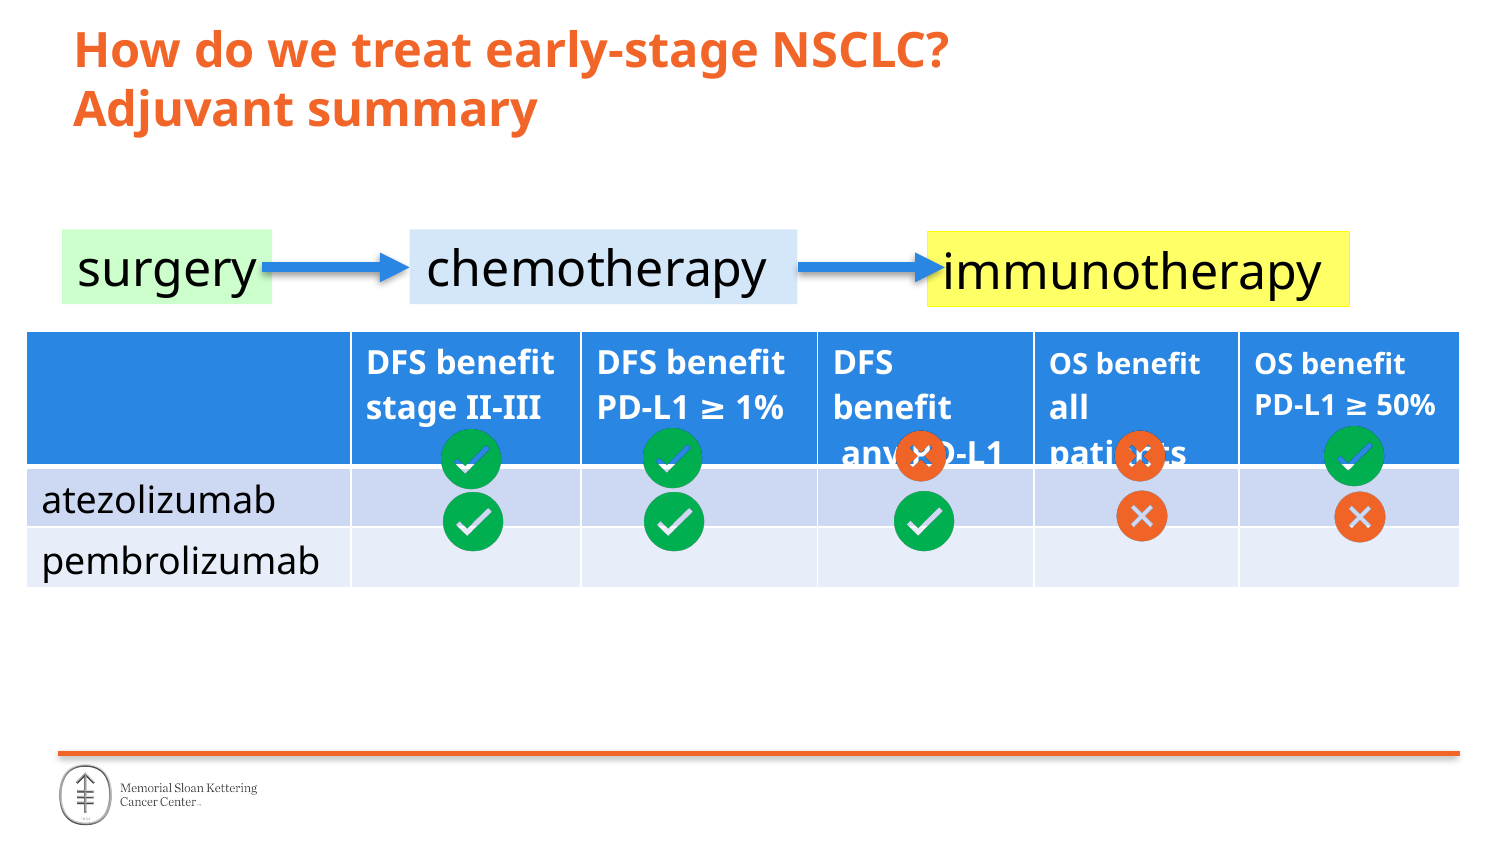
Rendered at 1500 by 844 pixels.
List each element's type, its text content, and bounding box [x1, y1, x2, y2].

table_cell [958, 469, 1033, 526]
table_header DFS benefit PD-L1 ≥ 1% [582, 332, 817, 464]
table_cell [352, 469, 430, 526]
table_cell [1240, 528, 1459, 587]
title How do we treat early-stage NSCLC? Adjuvant summary [58, 10, 1460, 144]
table_header OS benefit PD-L1 ≥ 50% [1240, 332, 1459, 464]
table_cell pembrolizumab [27, 528, 350, 587]
table_header OS benefit all patients [1035, 332, 1238, 464]
table_cell [1396, 469, 1459, 526]
table_cell atezolizumab [27, 469, 350, 526]
picture [58, 763, 258, 826]
table_cell [582, 528, 817, 587]
table_cell [352, 528, 580, 587]
picture [432, 421, 511, 560]
table_cell [1035, 528, 1238, 587]
picture [886, 423, 963, 559]
table_cell [1177, 469, 1238, 526]
text_box surgery [62, 229, 273, 305]
picture [1107, 424, 1174, 548]
picture [634, 420, 712, 560]
table_cell [512, 469, 580, 526]
table_cell [818, 528, 1033, 587]
picture [1316, 418, 1393, 549]
table_cell [716, 469, 817, 526]
text_box chemotherapy [409, 229, 798, 305]
table_cell [582, 469, 631, 526]
table_header DFS benefit stage II-III [352, 332, 580, 464]
table_header DFS benefit any PD-L1 [818, 332, 1033, 464]
text_box immunotherapy [927, 231, 1350, 307]
table_cell [818, 469, 884, 526]
table_cell [1240, 469, 1322, 526]
table_cell [1035, 469, 1105, 526]
table_header [27, 332, 350, 464]
